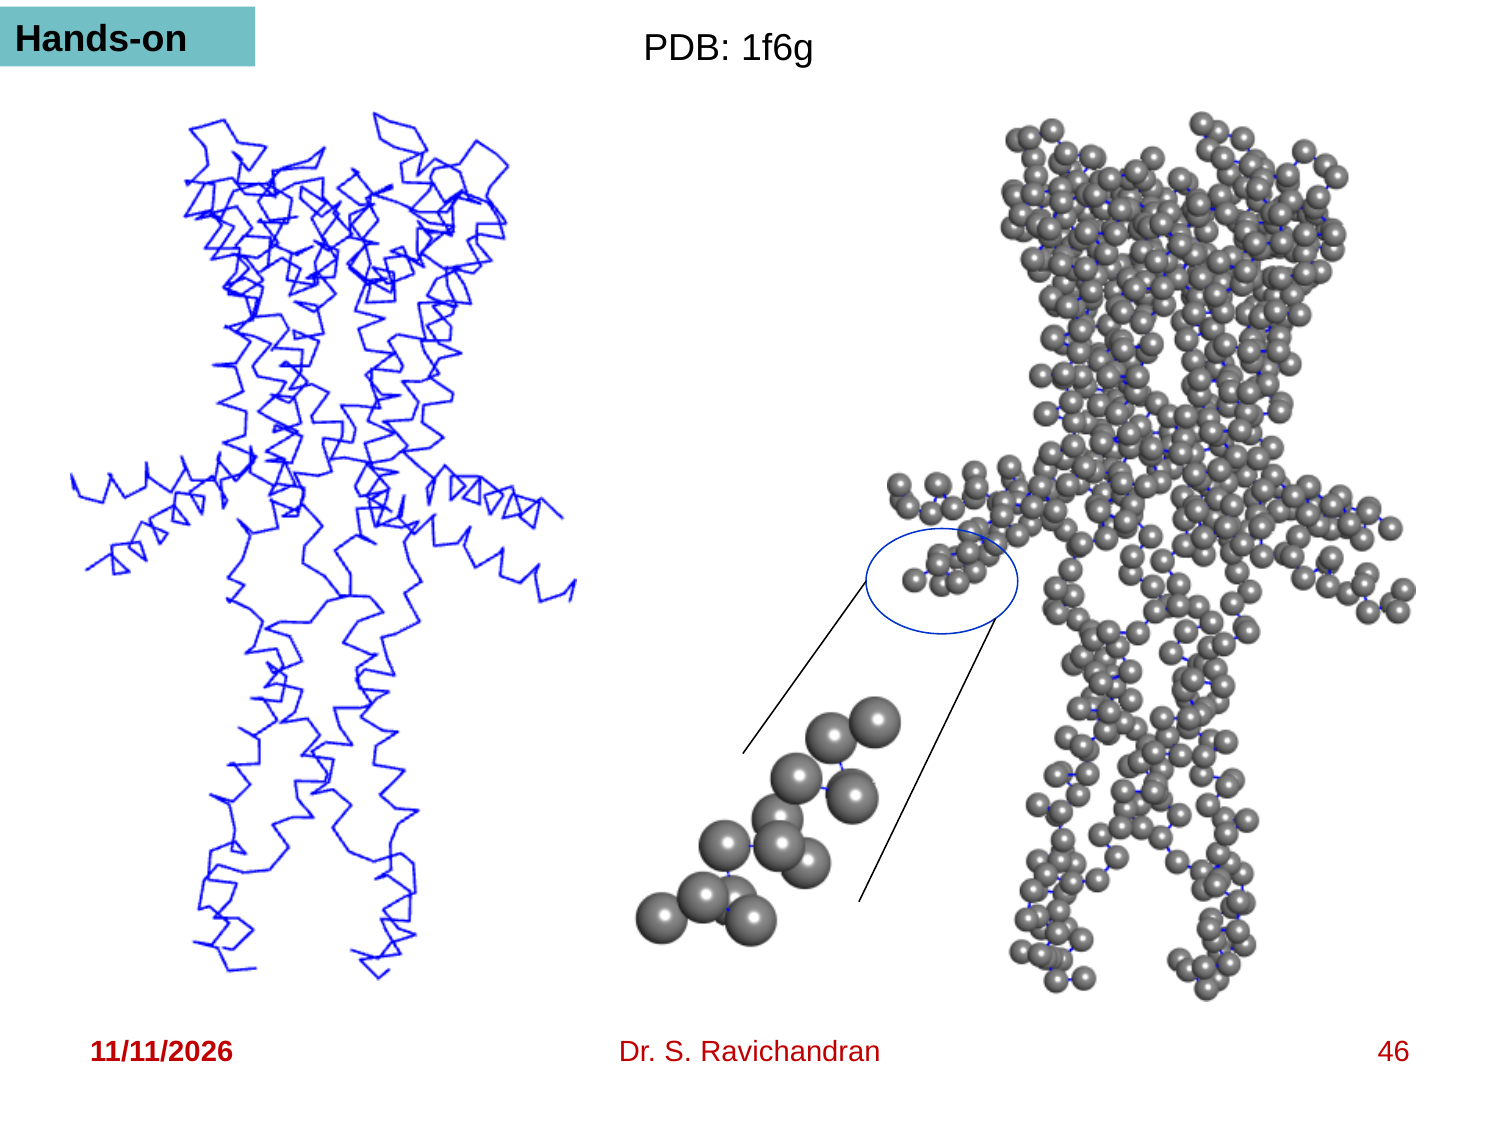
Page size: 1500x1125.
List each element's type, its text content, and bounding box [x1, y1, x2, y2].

slide_number 46 [1074, 1024, 1426, 1103]
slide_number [74, 1024, 426, 1103]
text_box Hands-on [0, 6, 256, 67]
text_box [742, 580, 867, 754]
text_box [858, 618, 996, 902]
text_box [866, 548, 882, 614]
footer Dr. S. Ravichandran [512, 1024, 988, 1103]
picture [69, 111, 577, 981]
picture [604, 111, 1416, 1003]
text_box PDB: 1f6g [628, 16, 866, 76]
